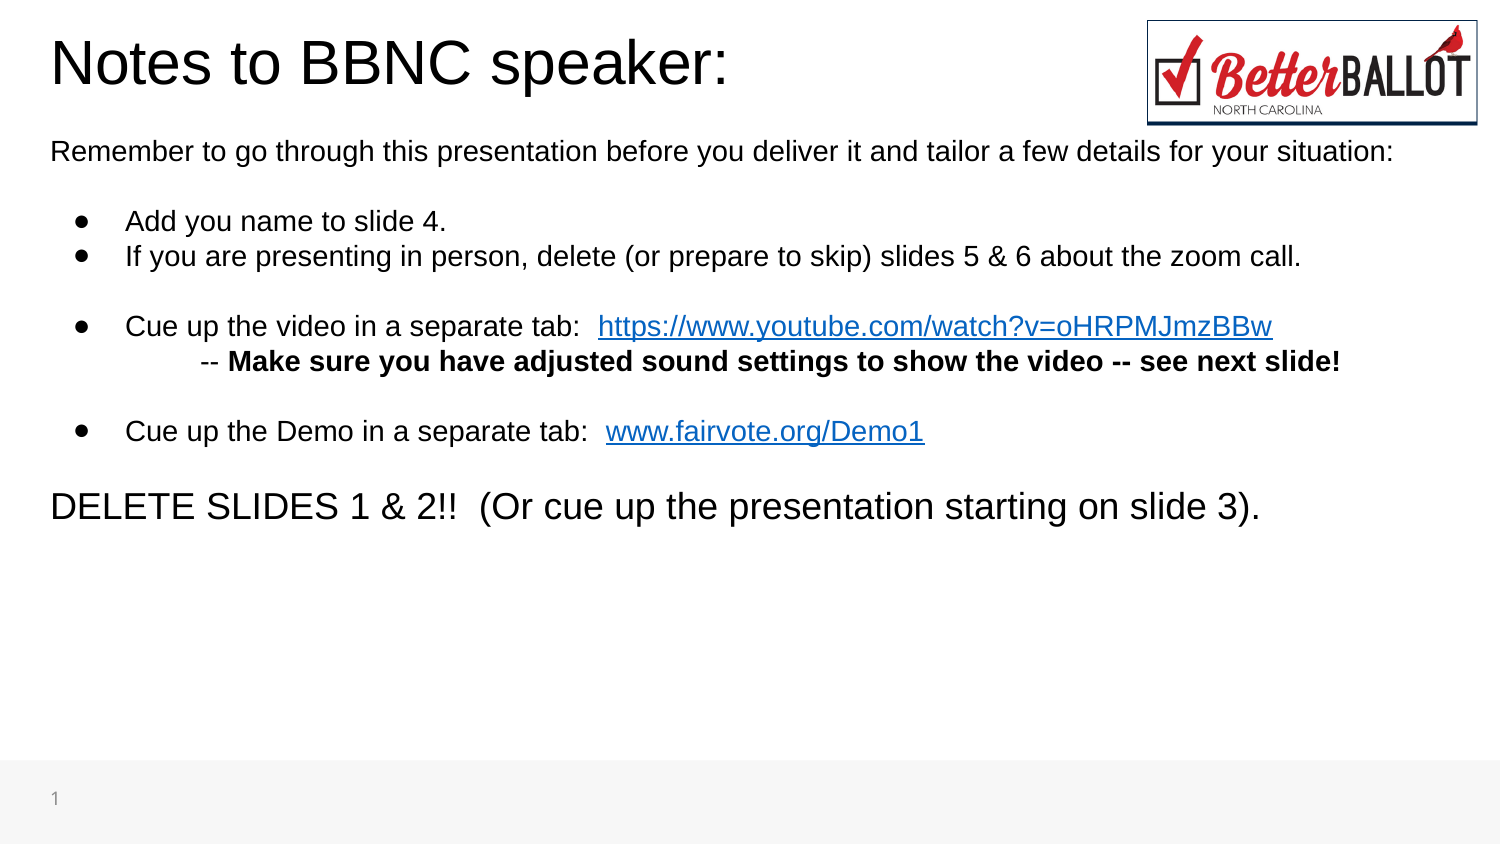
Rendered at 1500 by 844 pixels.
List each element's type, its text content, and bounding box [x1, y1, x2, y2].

text_box Notes to BBNC speaker: Remember to go through this presentation before you deliver it and tailor a few details for your situation: Add you name to slide 4. If you are presenting in person, delete (or prepare to skip) slides 5 & 6 about the zoom call. Cue up the video in a separate tab: https://www.youtube.com/watch?v=oHRPMJmzBBw -- Make sure you have adjusted sound settings to show the video -- see next slide! Cue up the Demo in a separate tab: www.fairvote.org/Demo1 DELETE SLIDES 1 & 2!! (Or cue up the presentation starting on slide 3). [35, 15, 1490, 535]
slide_number ‹#› [35, 776, 120, 822]
